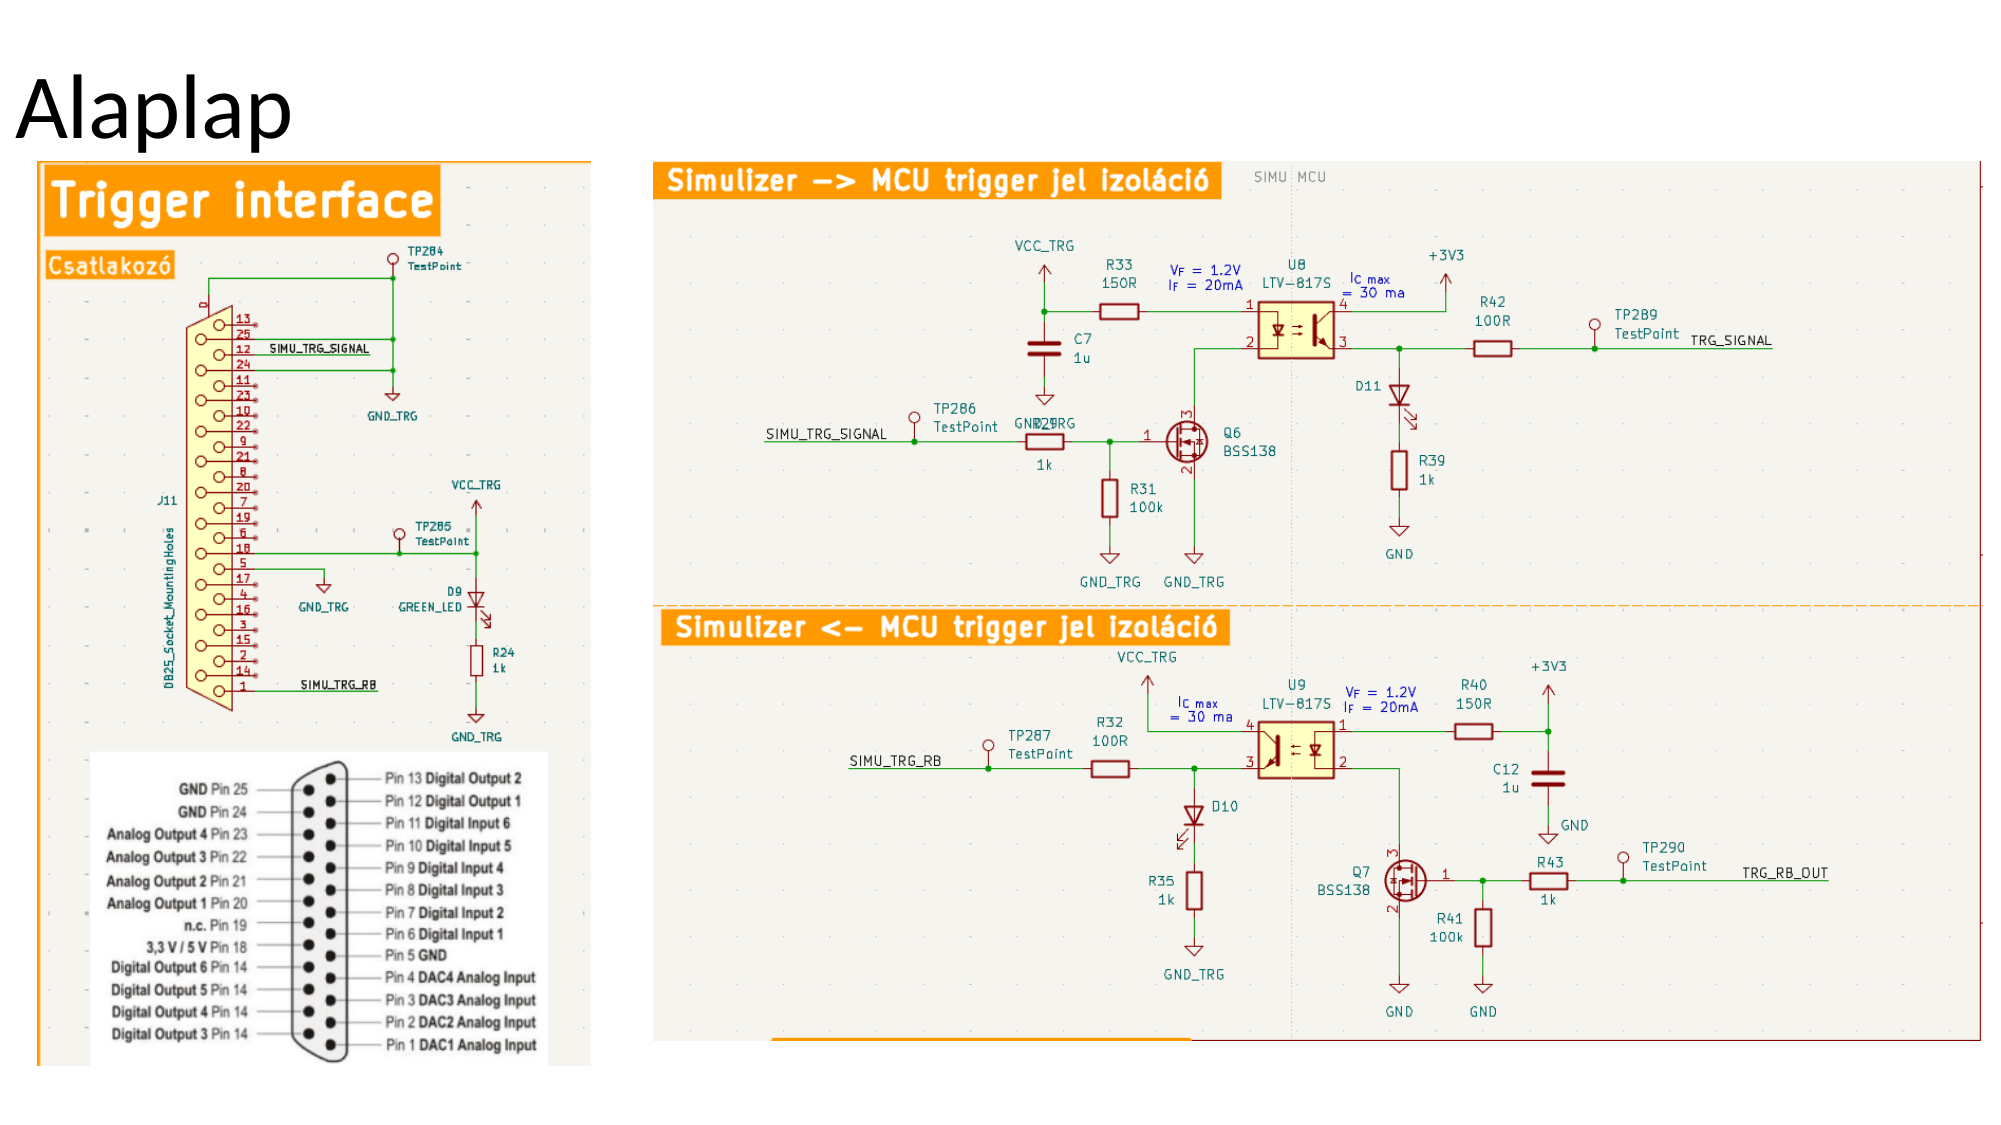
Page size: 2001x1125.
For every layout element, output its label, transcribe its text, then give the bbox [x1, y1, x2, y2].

picture [36, 161, 592, 1066]
picture [652, 161, 1984, 1041]
title Alaplap [0, 0, 1725, 218]
